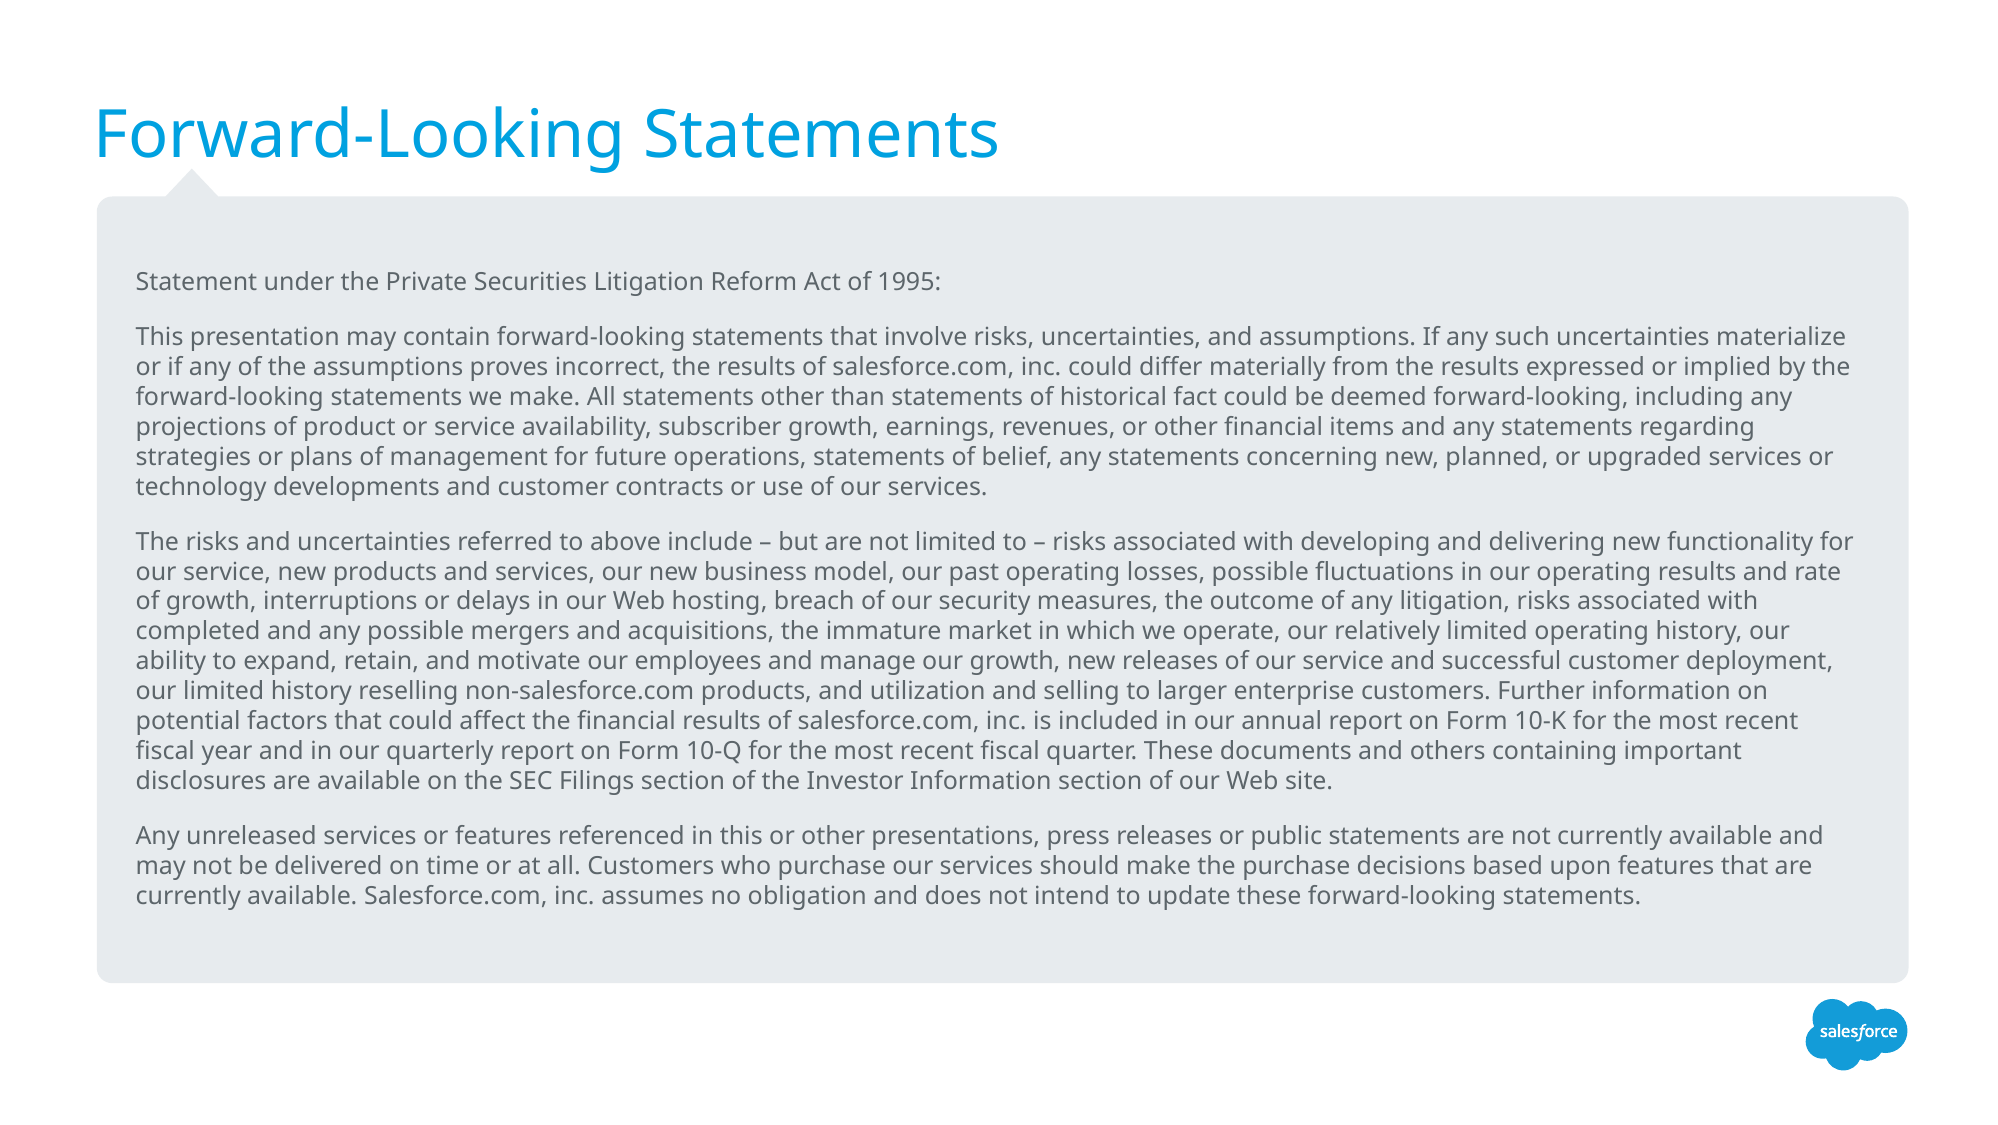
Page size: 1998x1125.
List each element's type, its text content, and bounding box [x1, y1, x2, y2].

title Forward-Looking Statements [93, 9, 1907, 174]
text_box Statement under the Private Securities Litigation Reform Act of 1995: This presentation may contain forward-looking statements that involve risks, uncertainties, and assumptions. If any such uncertainties materialize or if any of the assumptions proves incorrect, the results of salesforce.com, inc. could differ materially from the results expressed or implied by the forward-looking statements we make. All statements other than statements of historical fact could be deemed forward-looking, including any projections of product or service availability, subscriber growth, earnings, revenues, or other financial items and any statements regarding strategies or plans of management for future operations, statements of belief, any statements concerning new, planned, or upgraded services or technology developments and customer contracts or use of our services. The risks and uncertainties referred to above include – but are not limited to – risks associated with developing and delivering new functionality for our service, new products and services, our new business model, our past operating losses, possible fluctuations in our operating results and rate of growth, interruptions or delays in our Web hosting, breach of our security measures, the outcome of any litigation, risks associated with completed and any possible mergers and acquisitions, the immature market in which we operate, our relatively limited operating history, our ability to expand, retain, and motivate our employees and manage our growth, new releases of our service and successful customer deployment, our limited history reselling non-salesforce.com products, and utilization and selling to larger enterprise customers. Further information on potential factors that could affect the financial results of salesforce.com, inc. is included in our annual report on Form 10-K for the most recent fiscal year and in our quarterly report on Form 10-Q for the most recent fiscal quarter. These documents and others containing important disclosures are available on the SEC Filings section of the Investor Information section of our Web site. Any unreleased services or features referenced in this or other presentations, press releases or public statements are not currently available and may not be delivered on time or at all. Customers who purchase our services should make the purchase decisions based upon features that are currently available. Salesforce.com, inc. assumes no obligation and does not intend to update these forward-looking statements. [128, 258, 1875, 917]
text_box [96, 168, 1909, 984]
